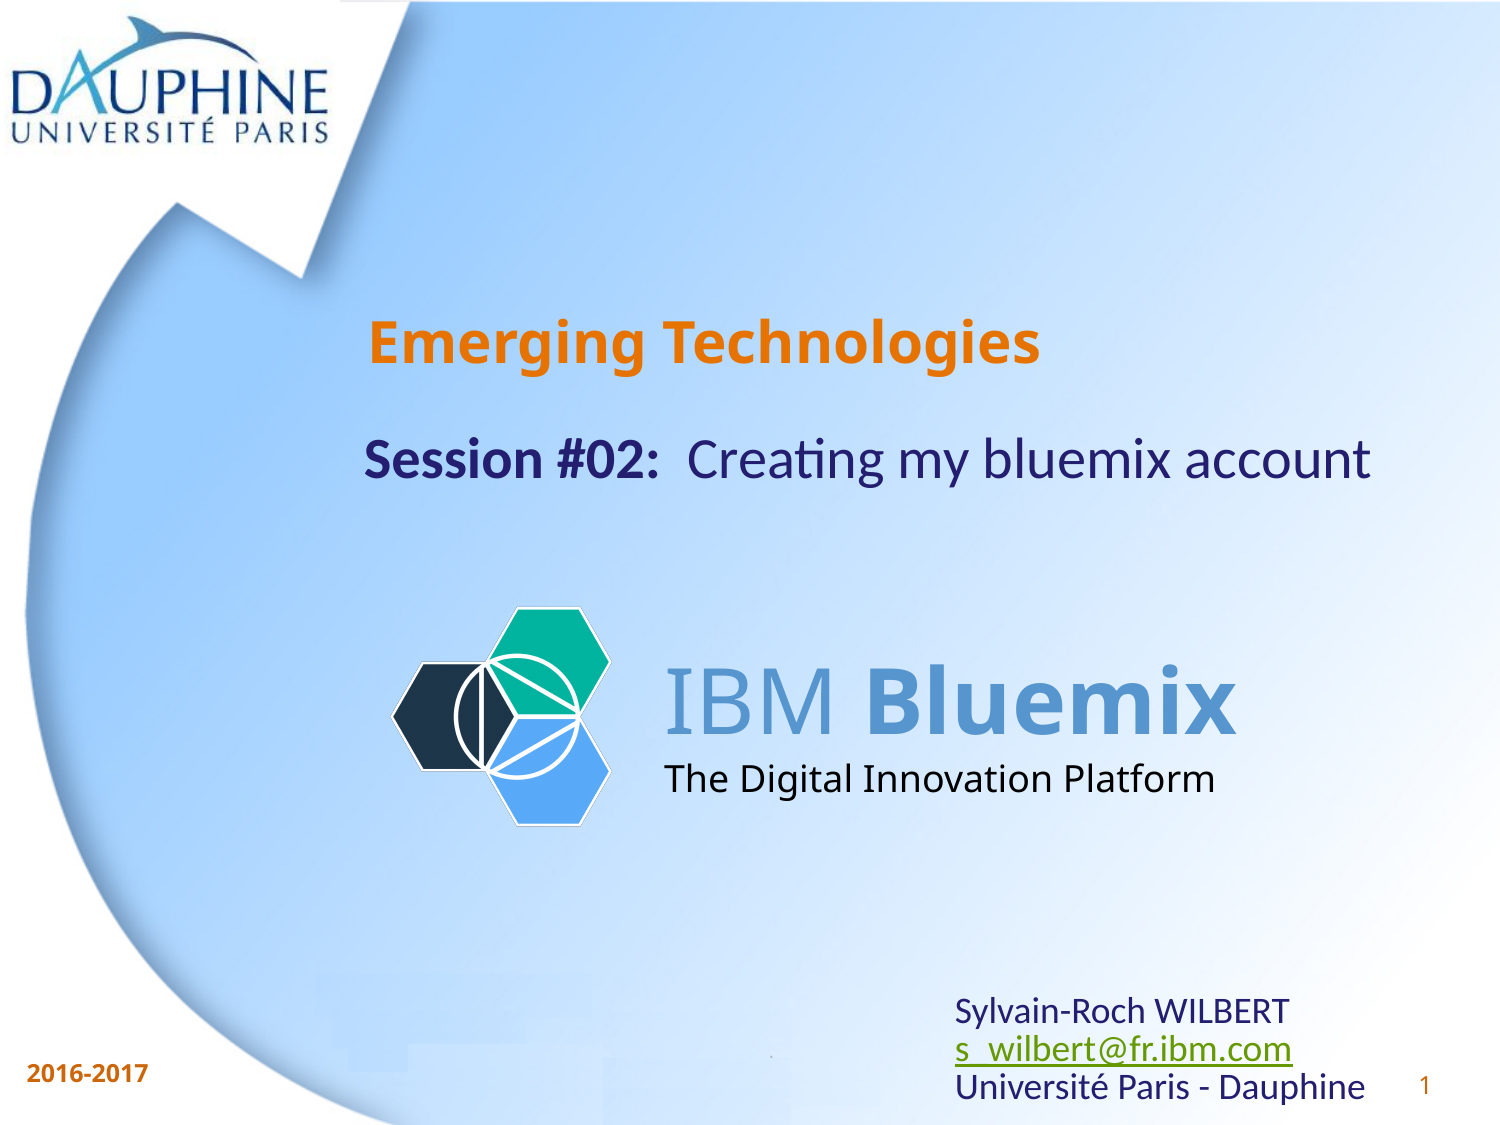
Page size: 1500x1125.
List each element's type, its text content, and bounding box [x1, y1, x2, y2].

text_box IBM Bluemix [656, 634, 1346, 762]
list Session #02: Creating my bluemix account [356, 424, 1459, 943]
title Emerging Technologies [367, 297, 1380, 393]
picture [0, 0, 1500, 1125]
text_box Sylvain-Roch WILBERT s_wilbert@fr.ibm.com Université Paris - Dauphine [940, 986, 1500, 1115]
text_box The Digital Innovation Platform [664, 754, 1476, 899]
